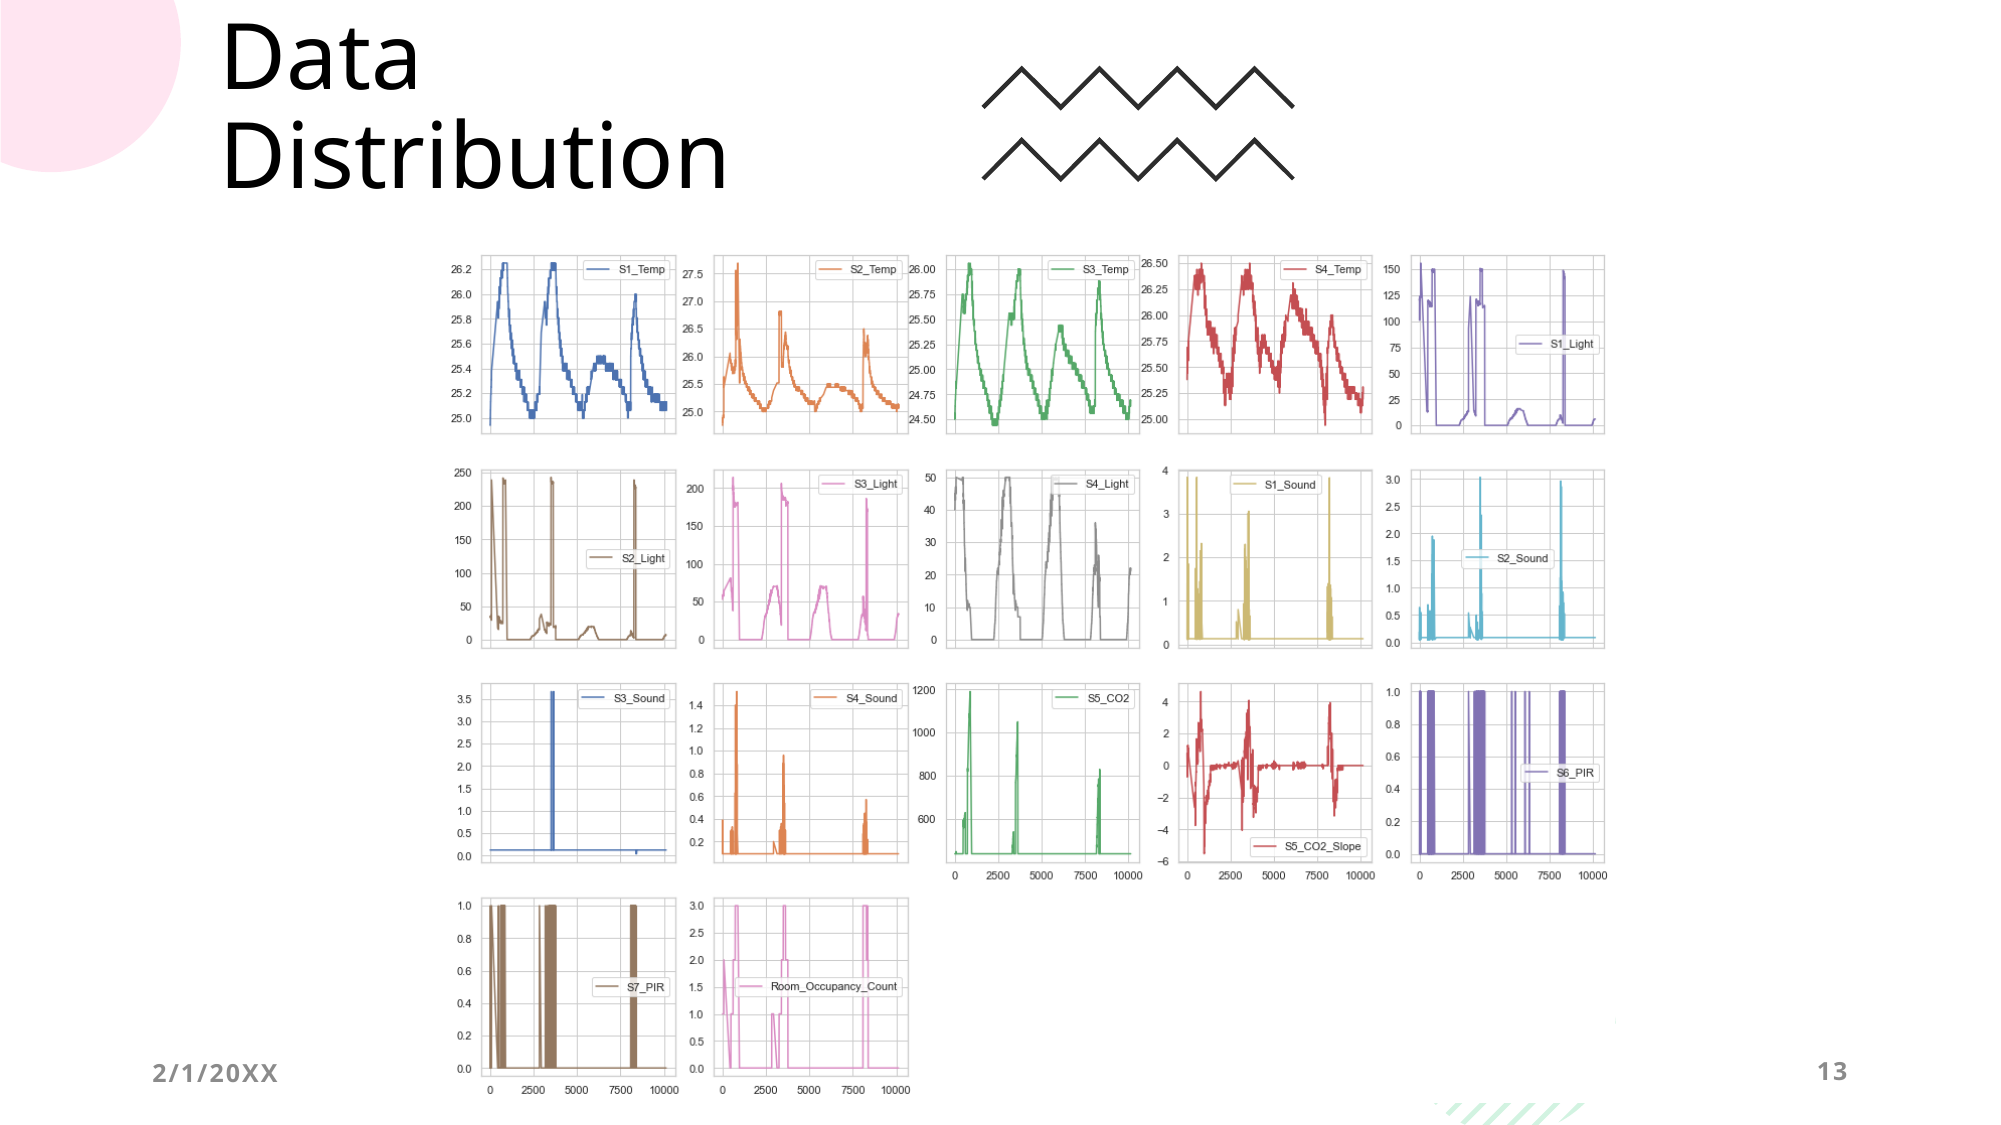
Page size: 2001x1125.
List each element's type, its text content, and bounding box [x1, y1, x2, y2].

slide_number 13 [1615, 1042, 1863, 1103]
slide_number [137, 1042, 442, 1103]
picture [442, 248, 1615, 1103]
title Data Distribution [205, 2, 886, 238]
